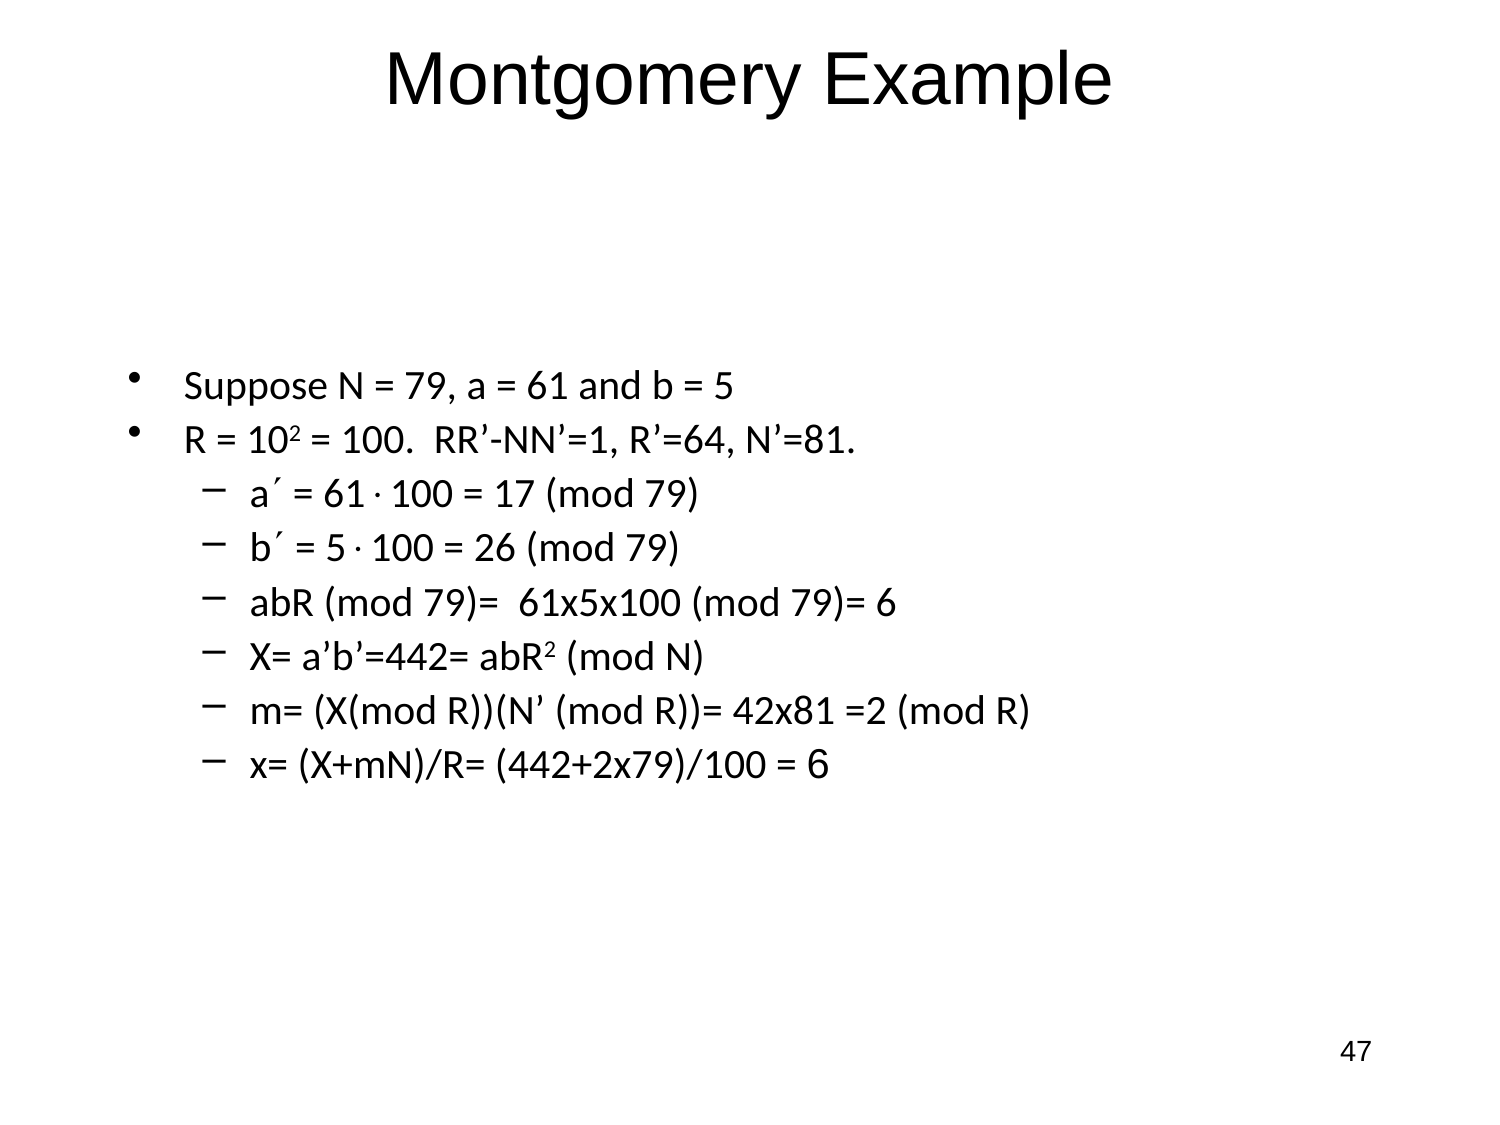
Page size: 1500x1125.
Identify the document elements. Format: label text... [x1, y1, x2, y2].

list Suppose N = 79, a = 61 and b = 5 R = 102 = 100. RR’-NN’=1, R’=64, N’=81. a = 61100 = 17 (mod 79) b = 5100 = 26 (mod 79) abR (mod 79)= 61x5x100 (mod 79)= 6 X= a’b’=442= abR2 (mod N) m= (X(mod R))(N’ (mod R))= 42x81 =2 (mod R) x= (X+mN)/R= (442+2x79)/100 = 6 [112, 349, 1388, 1026]
title Montgomery Example [112, 12, 1388, 138]
slide_number 47 [1074, 1024, 1388, 1101]
